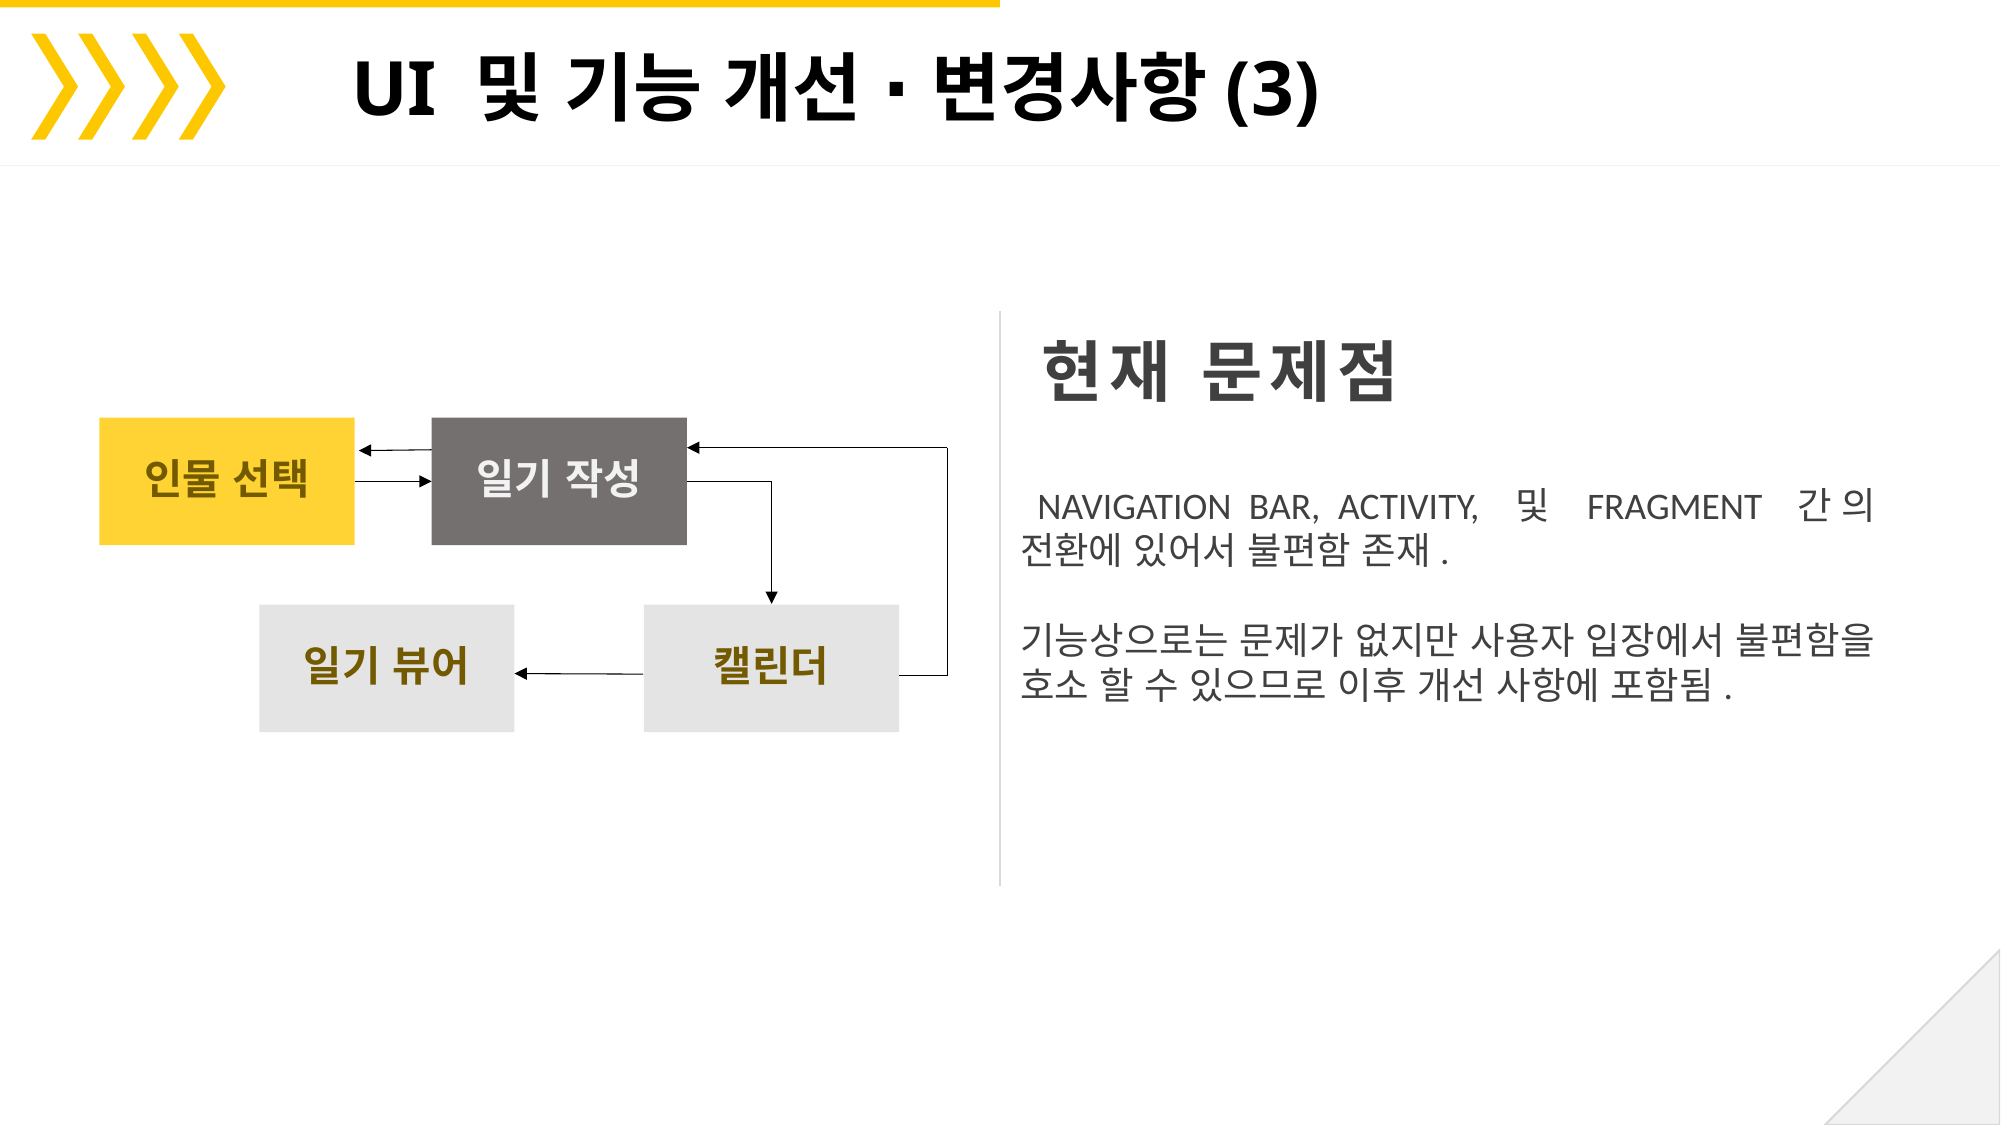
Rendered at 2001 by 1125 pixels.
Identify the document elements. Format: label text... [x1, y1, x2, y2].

text_box 일기 작성 [431, 417, 688, 546]
text_box [0, 0, 1001, 8]
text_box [131, 33, 226, 140]
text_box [31, 33, 125, 140]
text_box NAVIGATION BAR, ACTIVITY, 및 FRAGMENT 간의 전환에 있어서 불편함 존재. 기능상으로는 문제가 없지만 사용자 입장에서 불편함을 호소 할 수 있으므로 이후 개선 사항에 포함됨. [1005, 474, 1891, 714]
text_box UI 및 기능 개선 ∙ 변경사항(3) [336, 33, 1335, 139]
text_box 인물 선택 [98, 417, 356, 546]
text_box 일기 뷰어 [258, 604, 516, 733]
text_box 캘린더 [643, 604, 900, 733]
text_box 현재 문제점 [1026, 322, 1415, 418]
